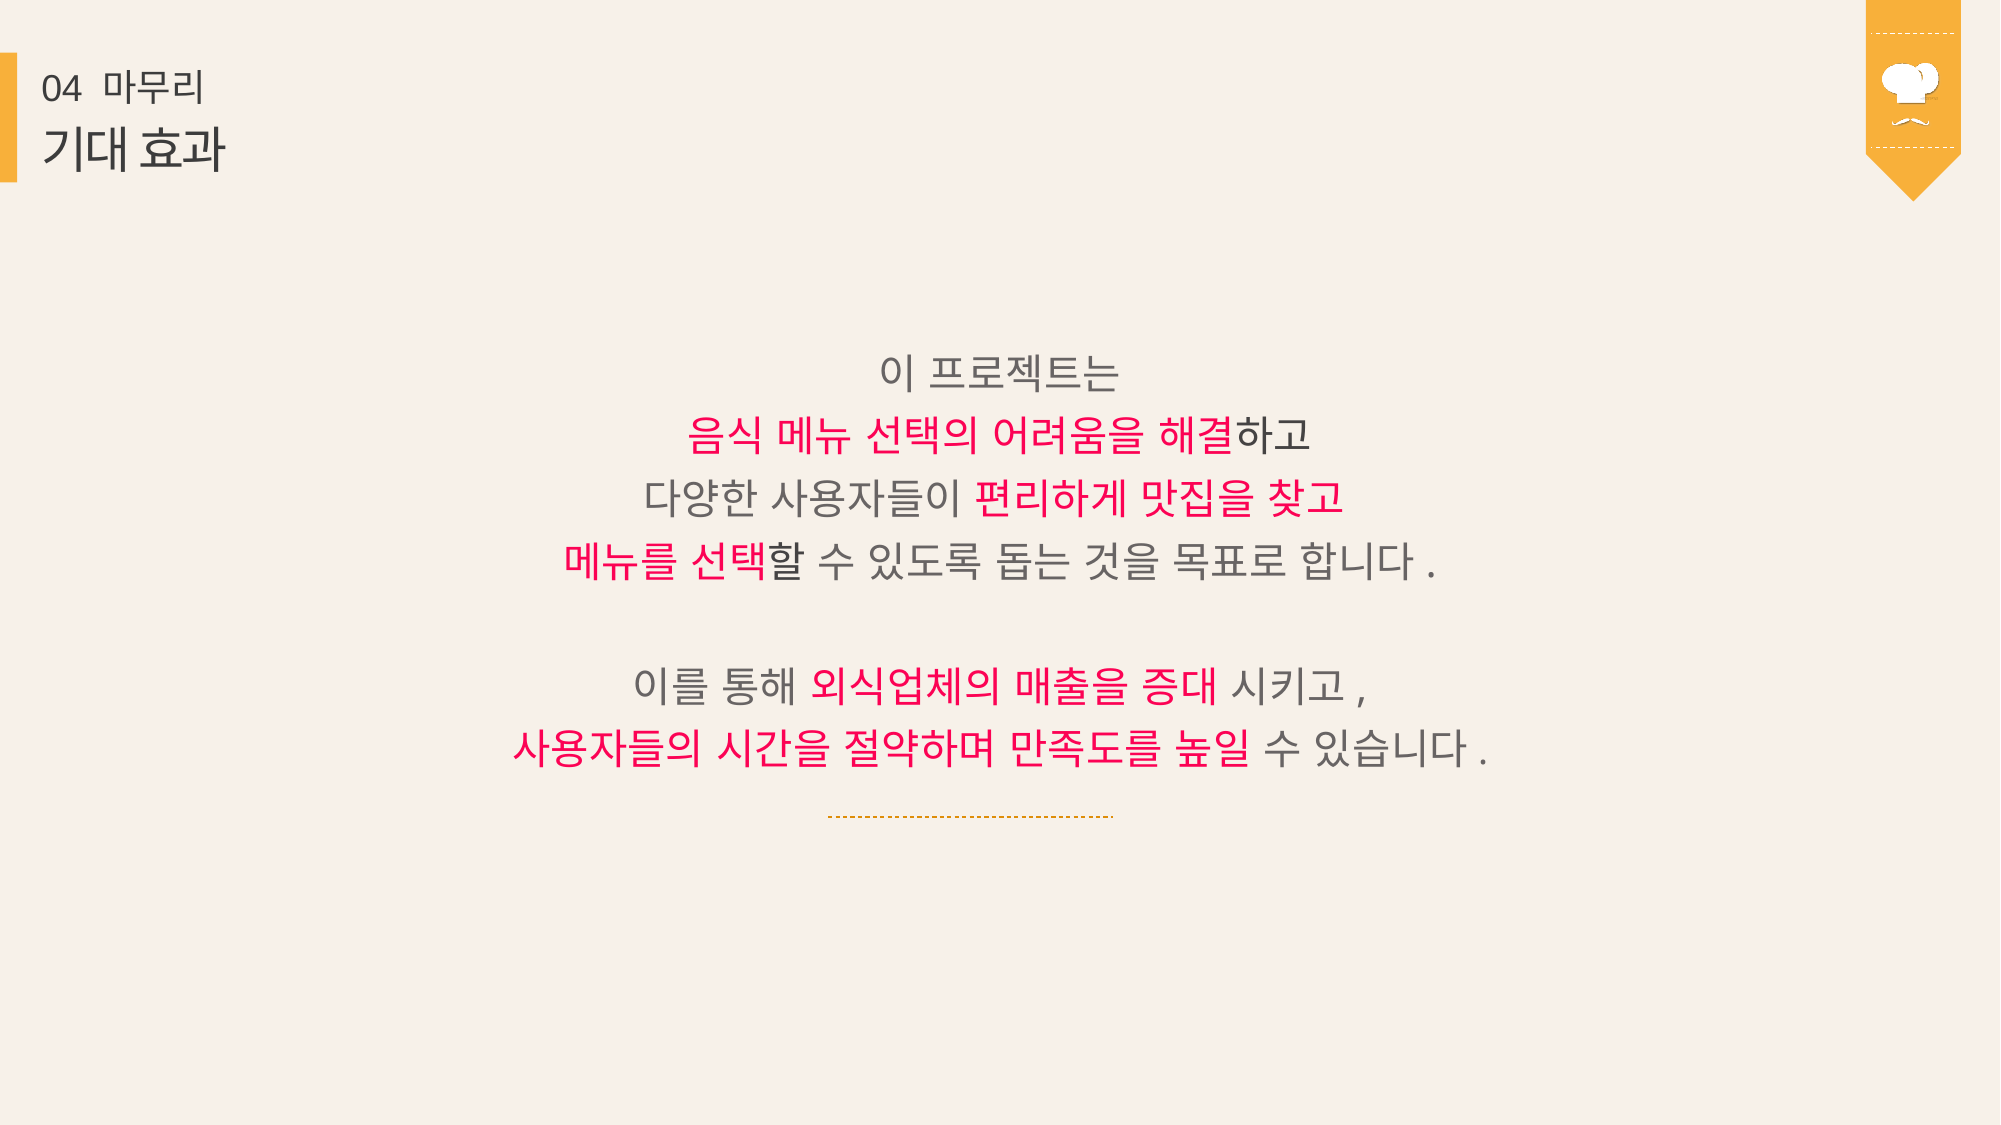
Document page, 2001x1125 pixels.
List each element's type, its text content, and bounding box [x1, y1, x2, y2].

text_box 이 프로젝트는 음식 메뉴 선택의 어려움을 해결하고 다양한 사용자들이 편리하게 맛집을 찾고 메뉴를 선택할 수 있도록 돕는 것을 목표로 합니다. 이를 통해 외식업체의 매출을 증대 시키고, 사용자들의 시간을 절약하며 만족도를 높일 수 있습니다. [497, 340, 1503, 781]
text_box 04 마무리 [26, 56, 221, 117]
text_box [1865, 0, 1961, 202]
text_box 기대 효과 [27, 110, 243, 186]
text_box [0, 52, 18, 183]
